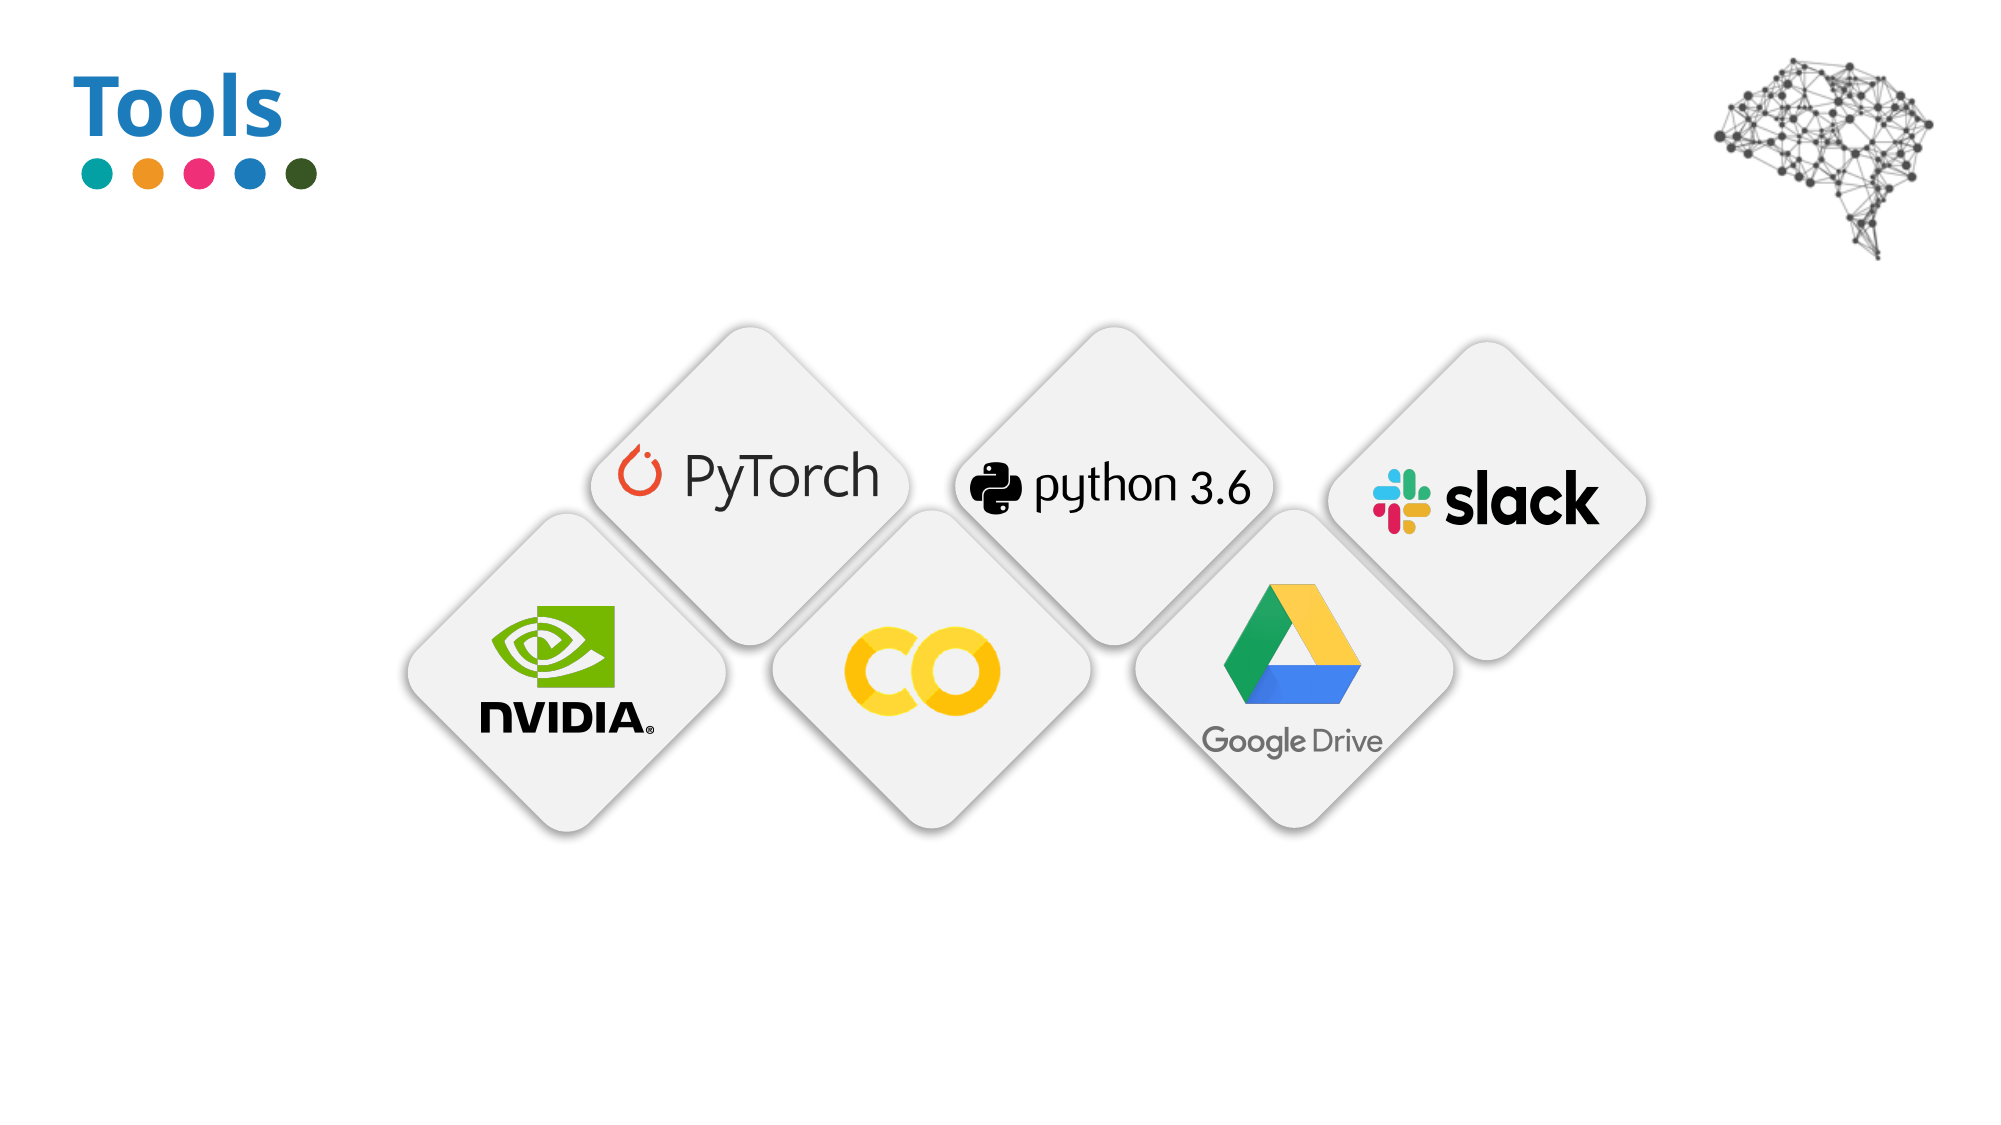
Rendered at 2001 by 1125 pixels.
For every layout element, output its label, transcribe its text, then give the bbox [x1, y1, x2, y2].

picture [1625, 33, 1976, 283]
text_box Tools [57, 46, 1058, 161]
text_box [445, 364, 1634, 795]
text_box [81, 158, 317, 190]
